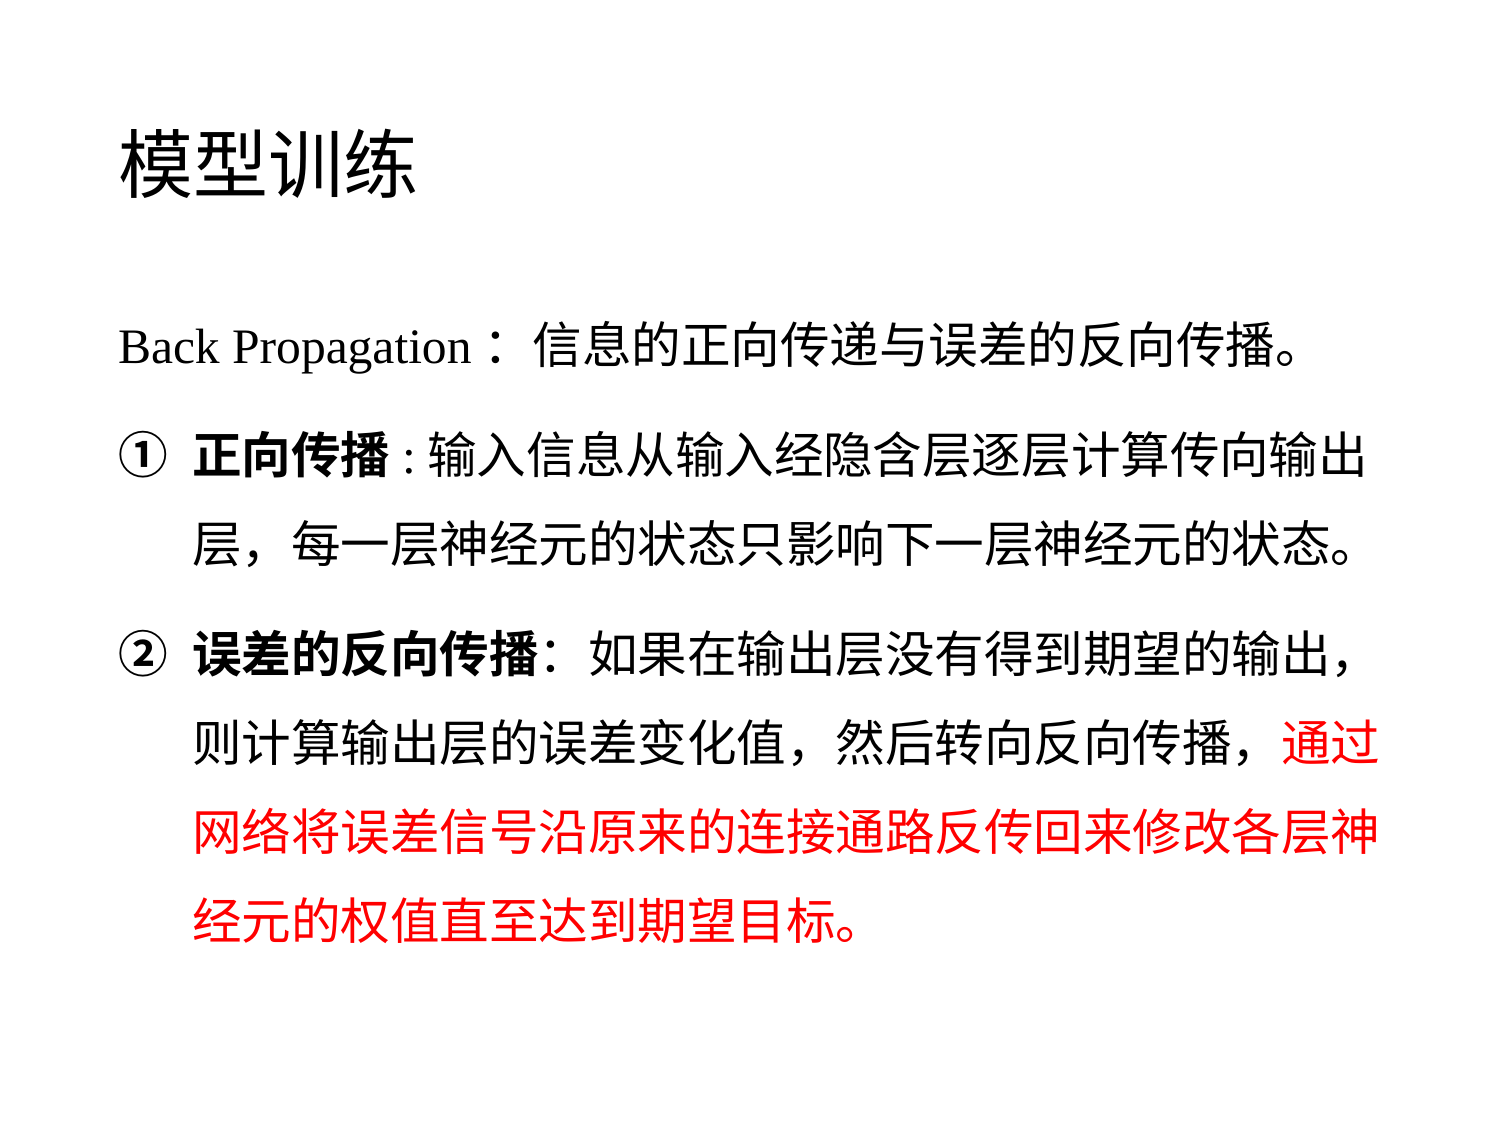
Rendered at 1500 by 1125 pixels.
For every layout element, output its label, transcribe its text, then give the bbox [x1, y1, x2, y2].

list Back Propagation：信息的正向传递与误差的反向传播。 正向传播:输入信息从输入经隐含层逐层计算传向输出层，每一层神经元的状态只影响下一层神经元的状态。 误差的反向传播：如果在输出层没有得到期望的输出，则计算输出层的误差变化值，然后转向反向传播，通过网络将误差信号沿原来的连接通路反传回来修改各层神经元的权值直至达到期望目标。 [103, 277, 1397, 992]
title 模型训练 [103, 59, 1397, 277]
